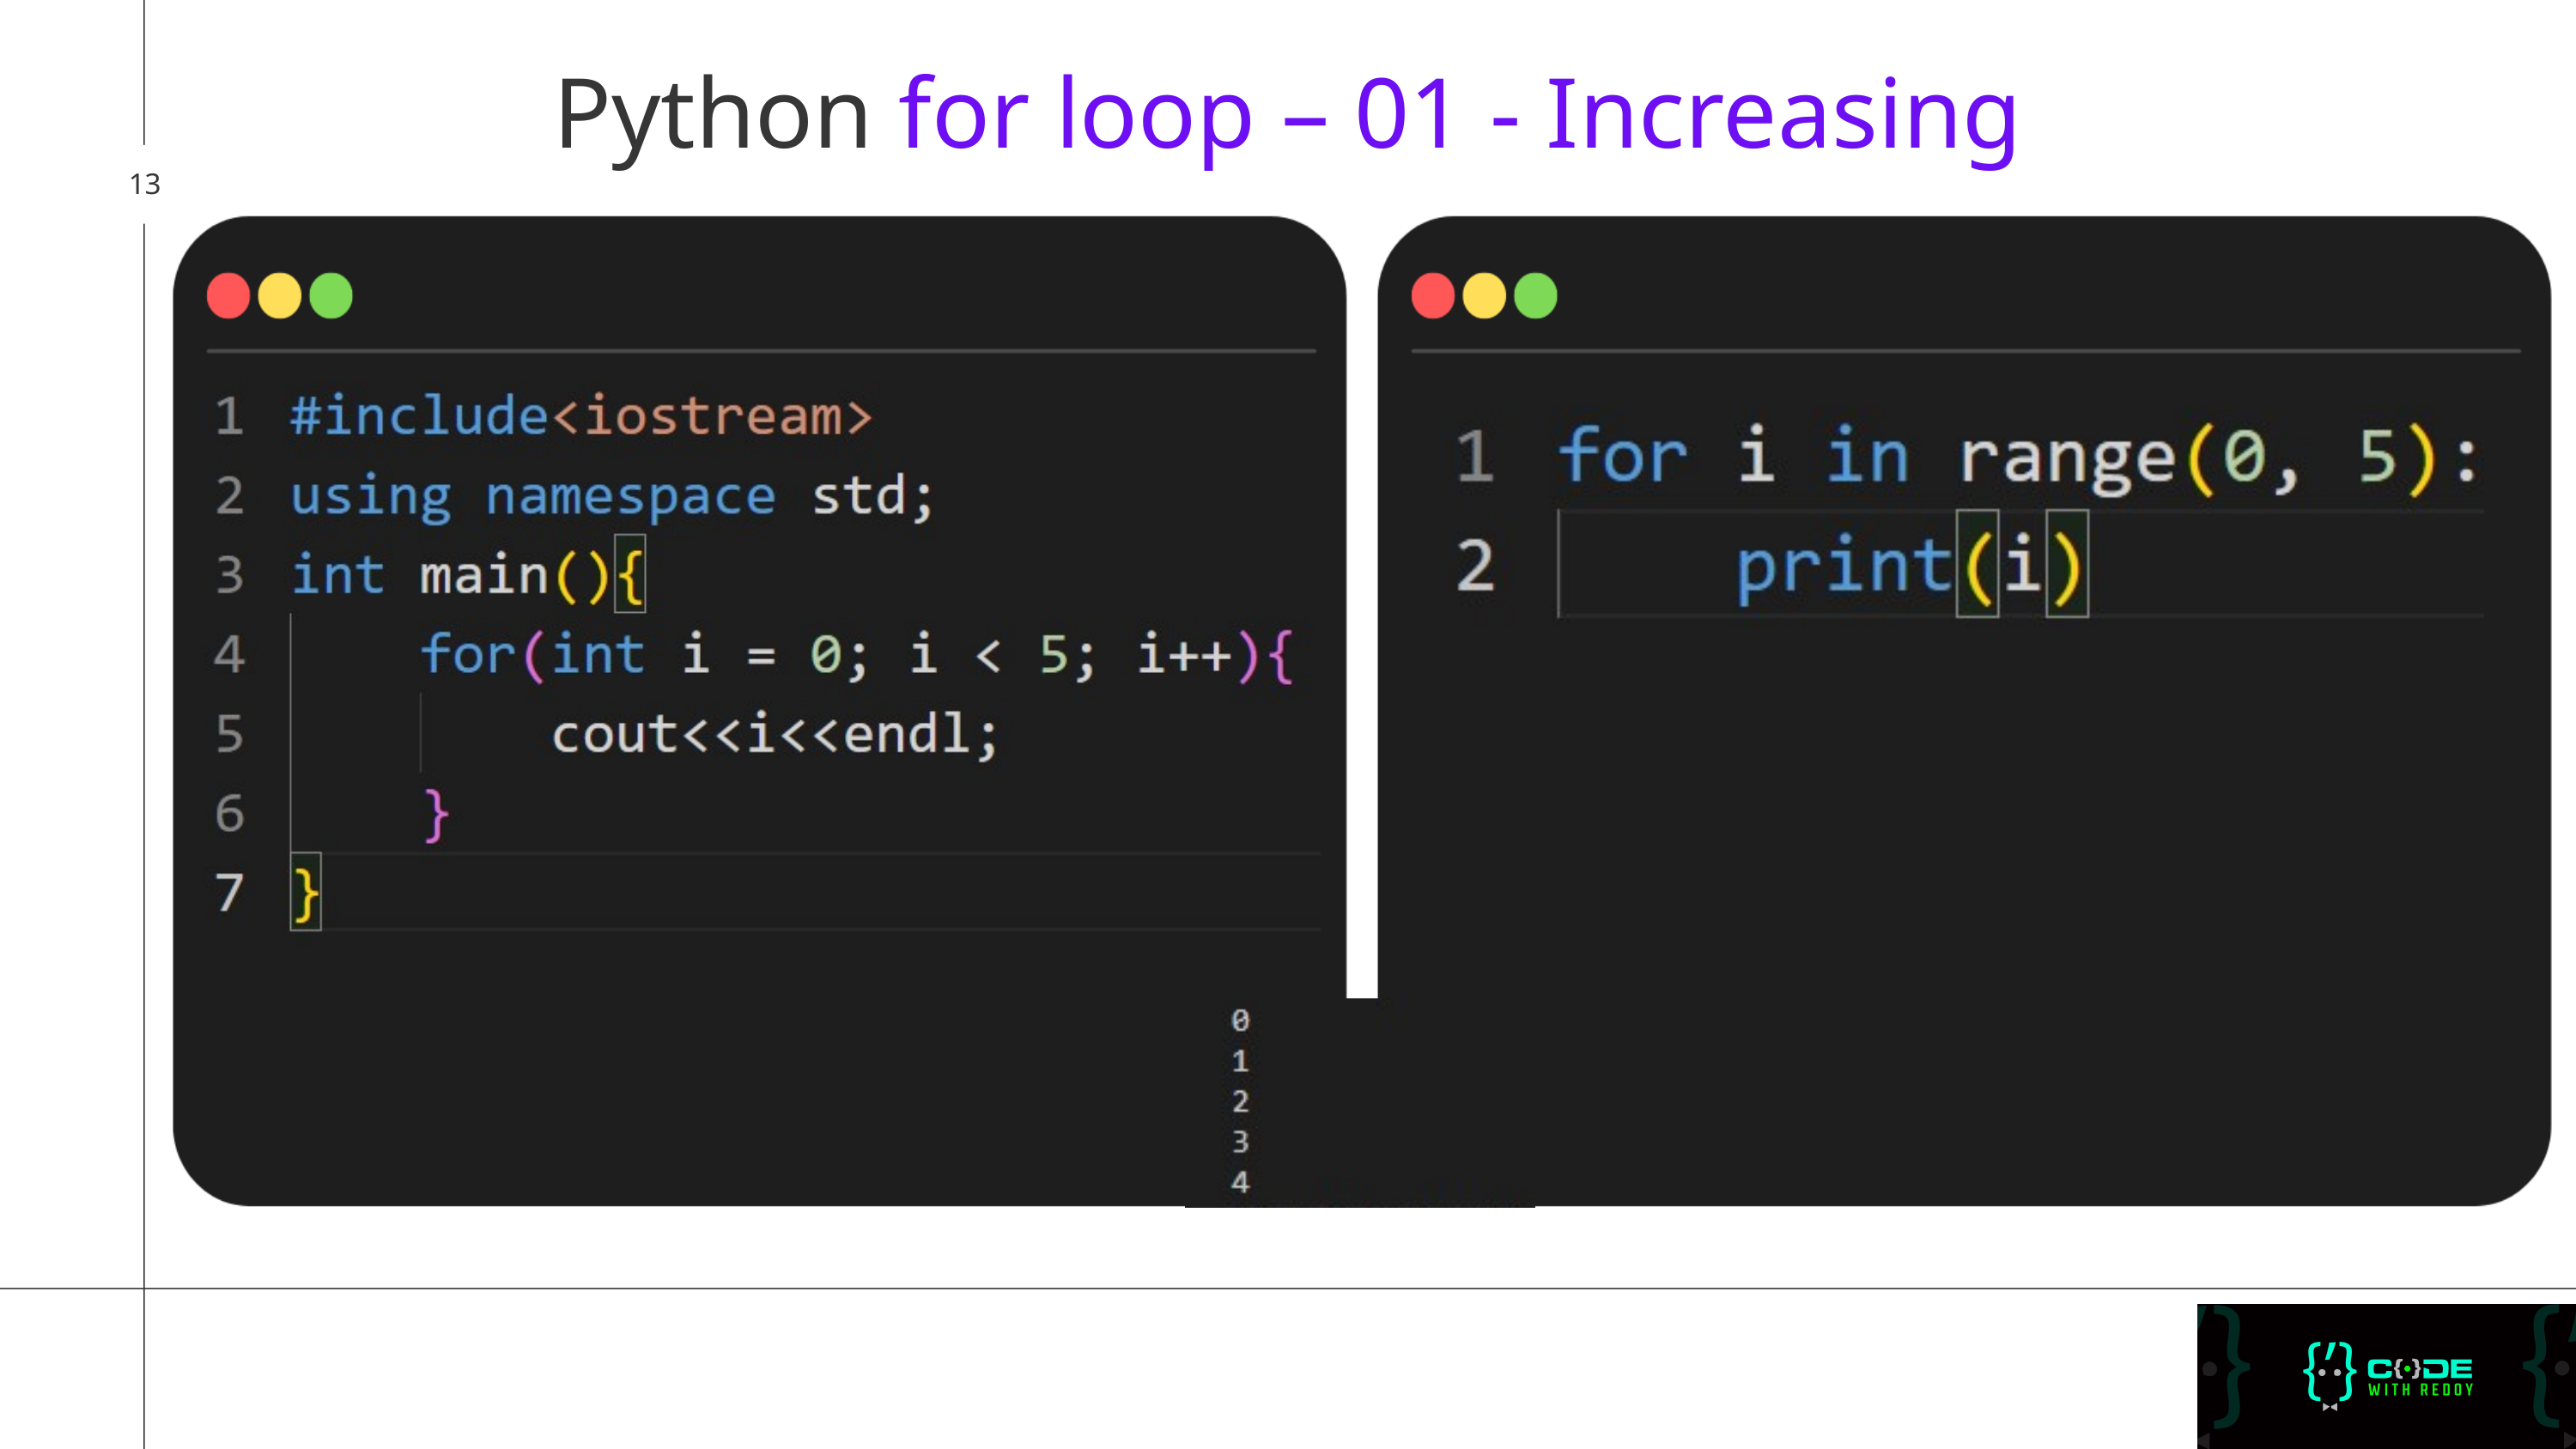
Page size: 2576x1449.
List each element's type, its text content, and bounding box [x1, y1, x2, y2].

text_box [88, 144, 201, 224]
text_box Python for loop – 01 - Increasing [0, 30, 2576, 168]
picture [2197, 1303, 2576, 1449]
picture [170, 201, 2566, 1218]
